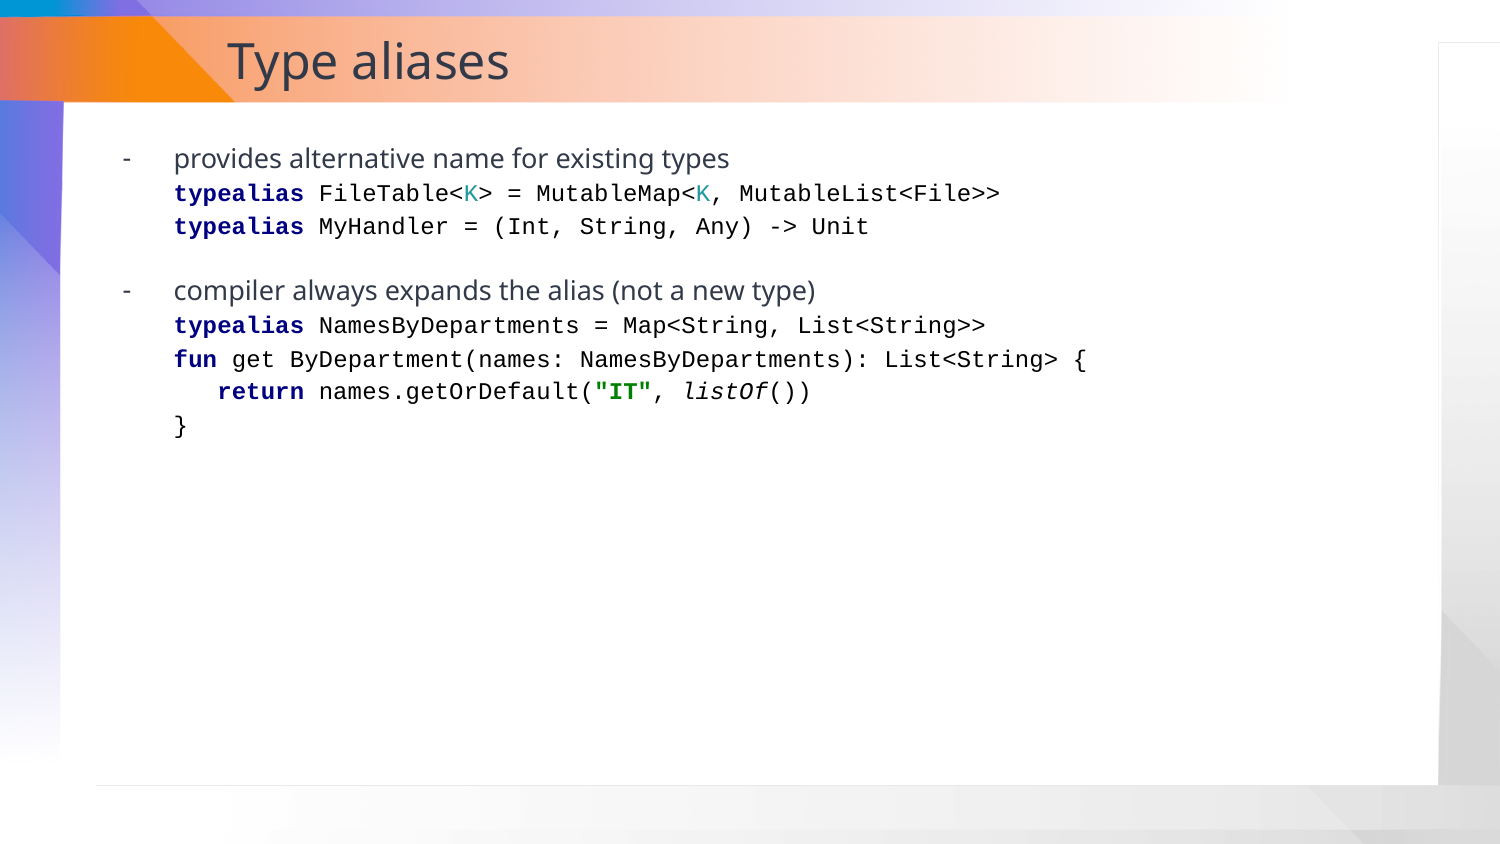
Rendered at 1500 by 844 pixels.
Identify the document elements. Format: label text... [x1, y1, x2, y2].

title Type aliases [212, 14, 1368, 121]
list provides alternative name for existing types typealias FileTable<K> = MutableMap<K, MutableList<File>> typealias MyHandler = (Int, String, Any) -> Unit compiler always expands the alias (not a new type) typealias NamesByDepartments = Map<String, List<String>> fun get ByDepartment(names: NamesByDepartments): List<String> { return names.getOrDefault("IT", listOf()) } [83, 121, 1418, 764]
picture [0, 0, 1500, 844]
